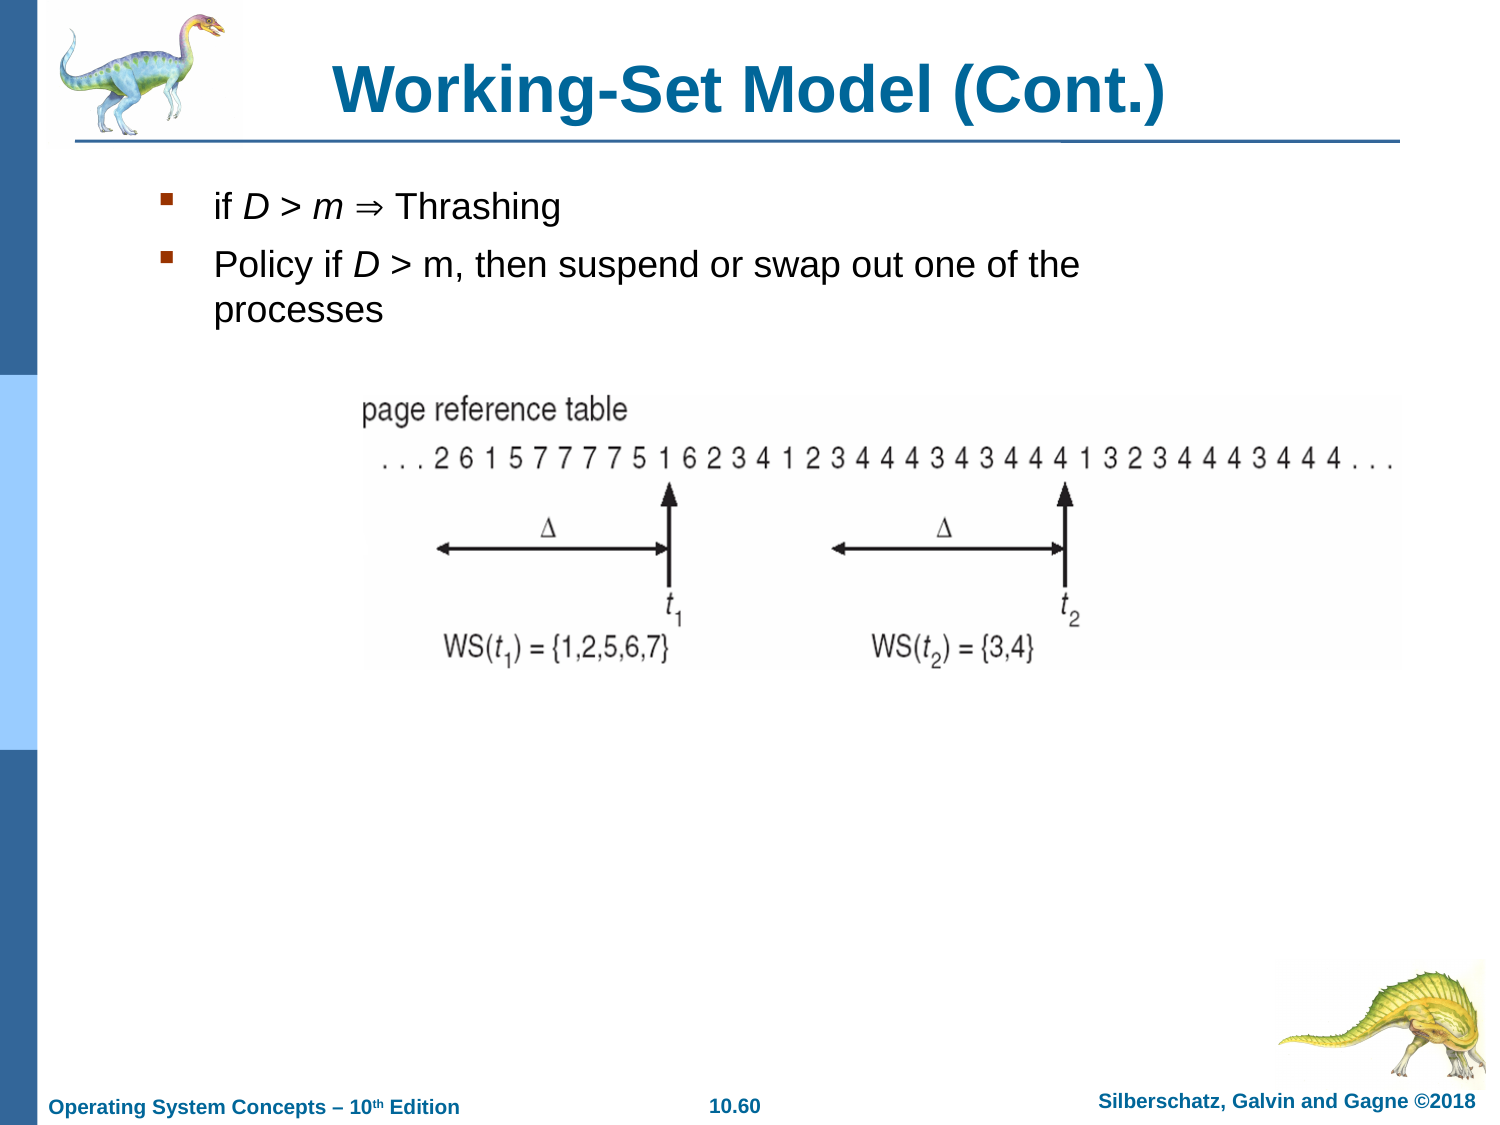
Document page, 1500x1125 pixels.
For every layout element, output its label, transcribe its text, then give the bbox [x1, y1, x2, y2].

picture [360, 393, 1403, 672]
title Working-Set Model (Cont.) [75, 38, 1425, 133]
list if D > m  Thrashing Policy if D > m, then suspend or swap out one of the processes [142, 174, 1265, 472]
picture [46, 0, 243, 149]
picture [1275, 959, 1486, 1090]
